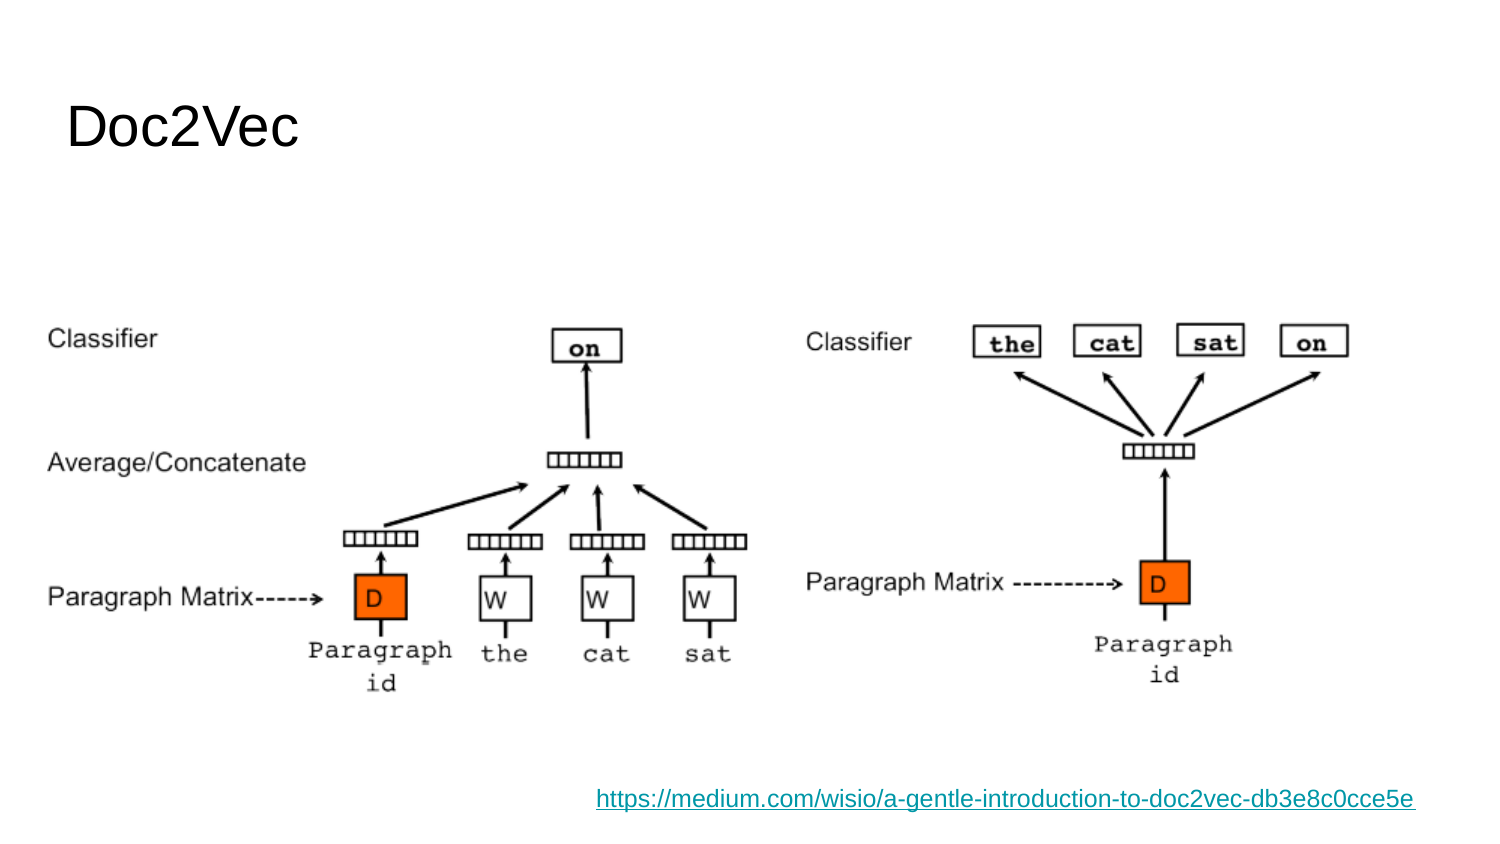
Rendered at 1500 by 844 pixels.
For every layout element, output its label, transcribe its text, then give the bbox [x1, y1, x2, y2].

title Doc2Vec [51, 72, 1449, 167]
picture [795, 310, 1435, 707]
text_box https://medium.com/wisio/a-gentle-introduction-to-doc2vec-db3e8c0cce5e [581, 767, 1477, 827]
picture [43, 310, 773, 713]
